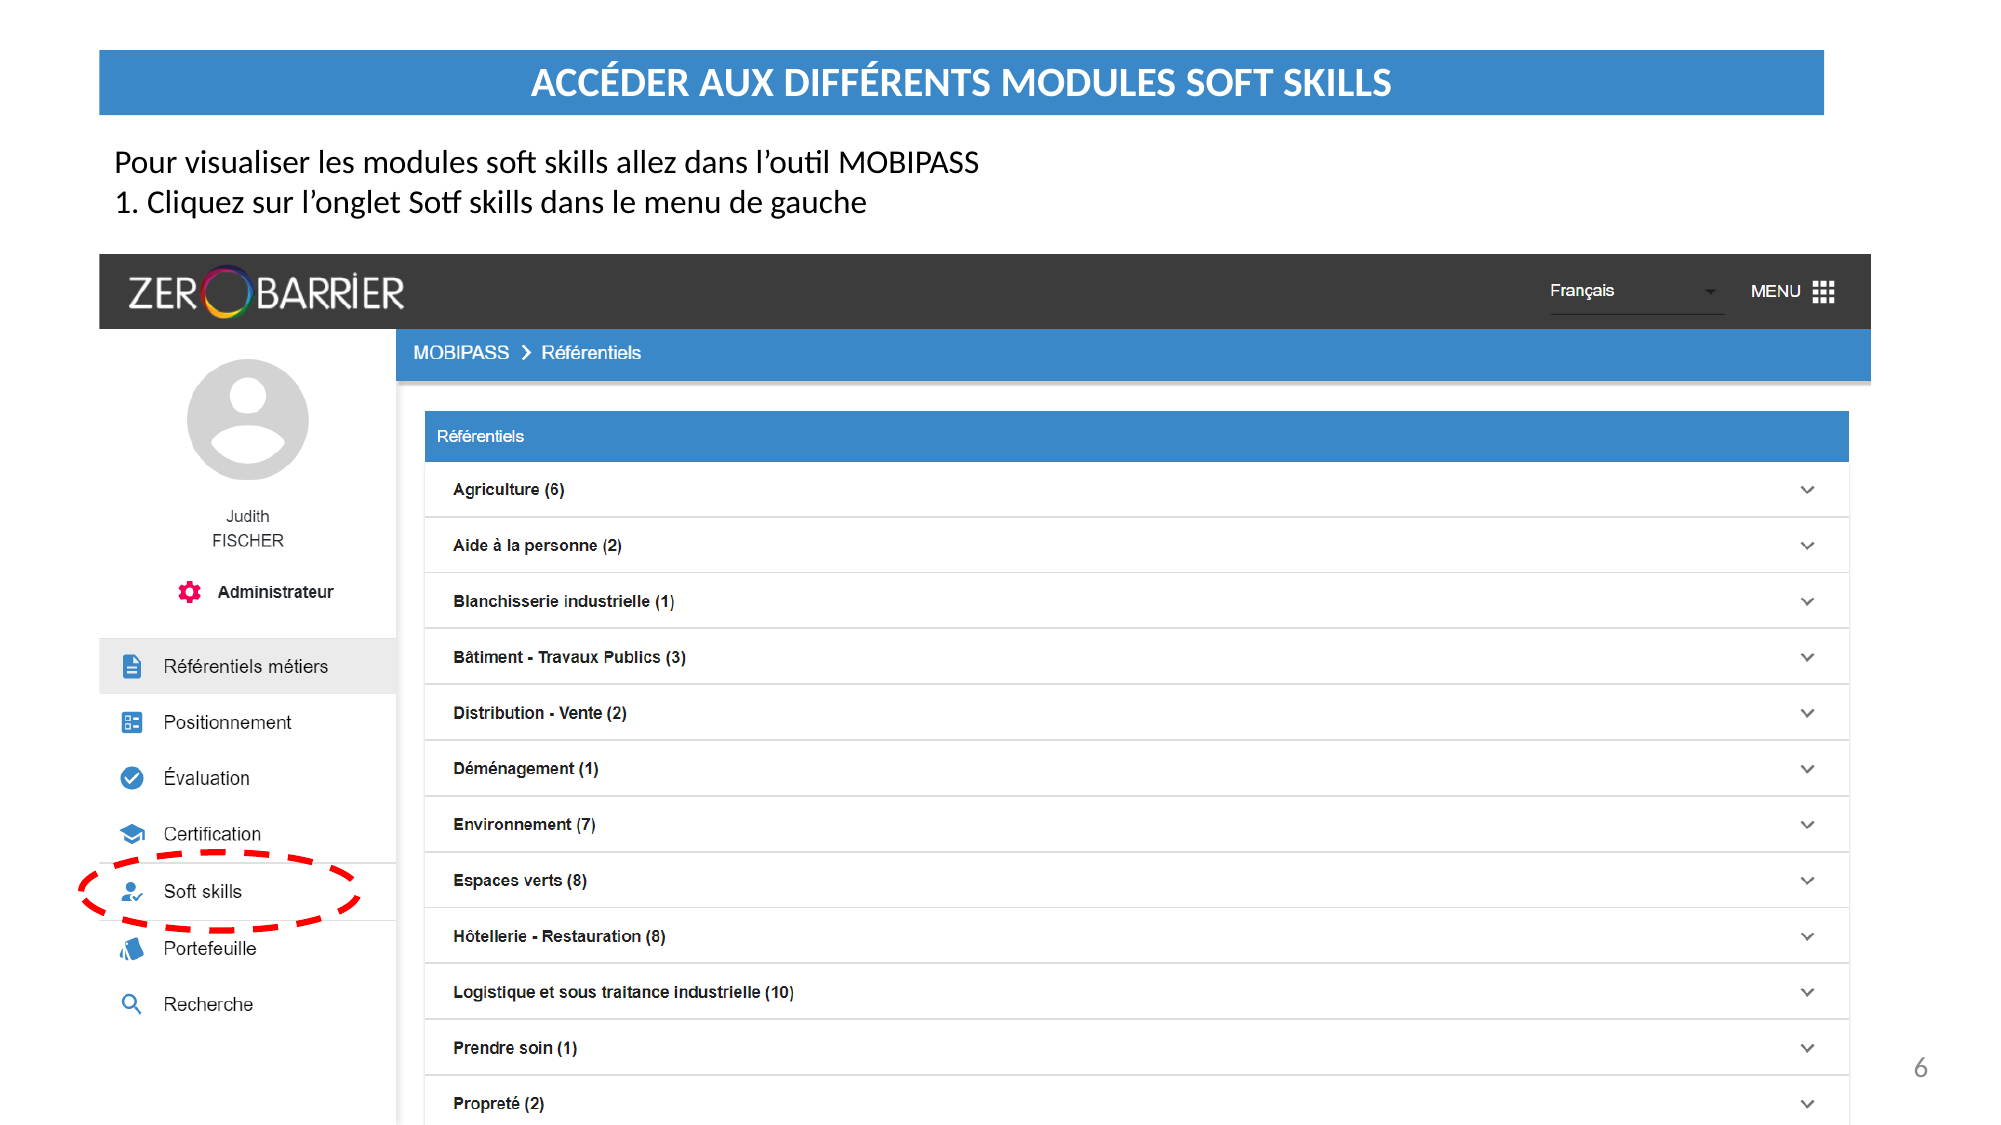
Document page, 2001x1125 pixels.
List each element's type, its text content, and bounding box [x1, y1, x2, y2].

text_box [81, 874, 94, 908]
picture [98, 254, 1872, 1125]
title ACCÉDER AUX DIFFÉRENTS MODULES SOFT SKILLS [99, 50, 1825, 116]
text_box Pour visualiser les modules soft skills allez dans l’outil MOBIPASS 1. Cliquez sur l’onglet Sotf skills dans le menu de gauche [99, 133, 1245, 228]
slide_number ‹#› [1879, 1035, 1980, 1096]
